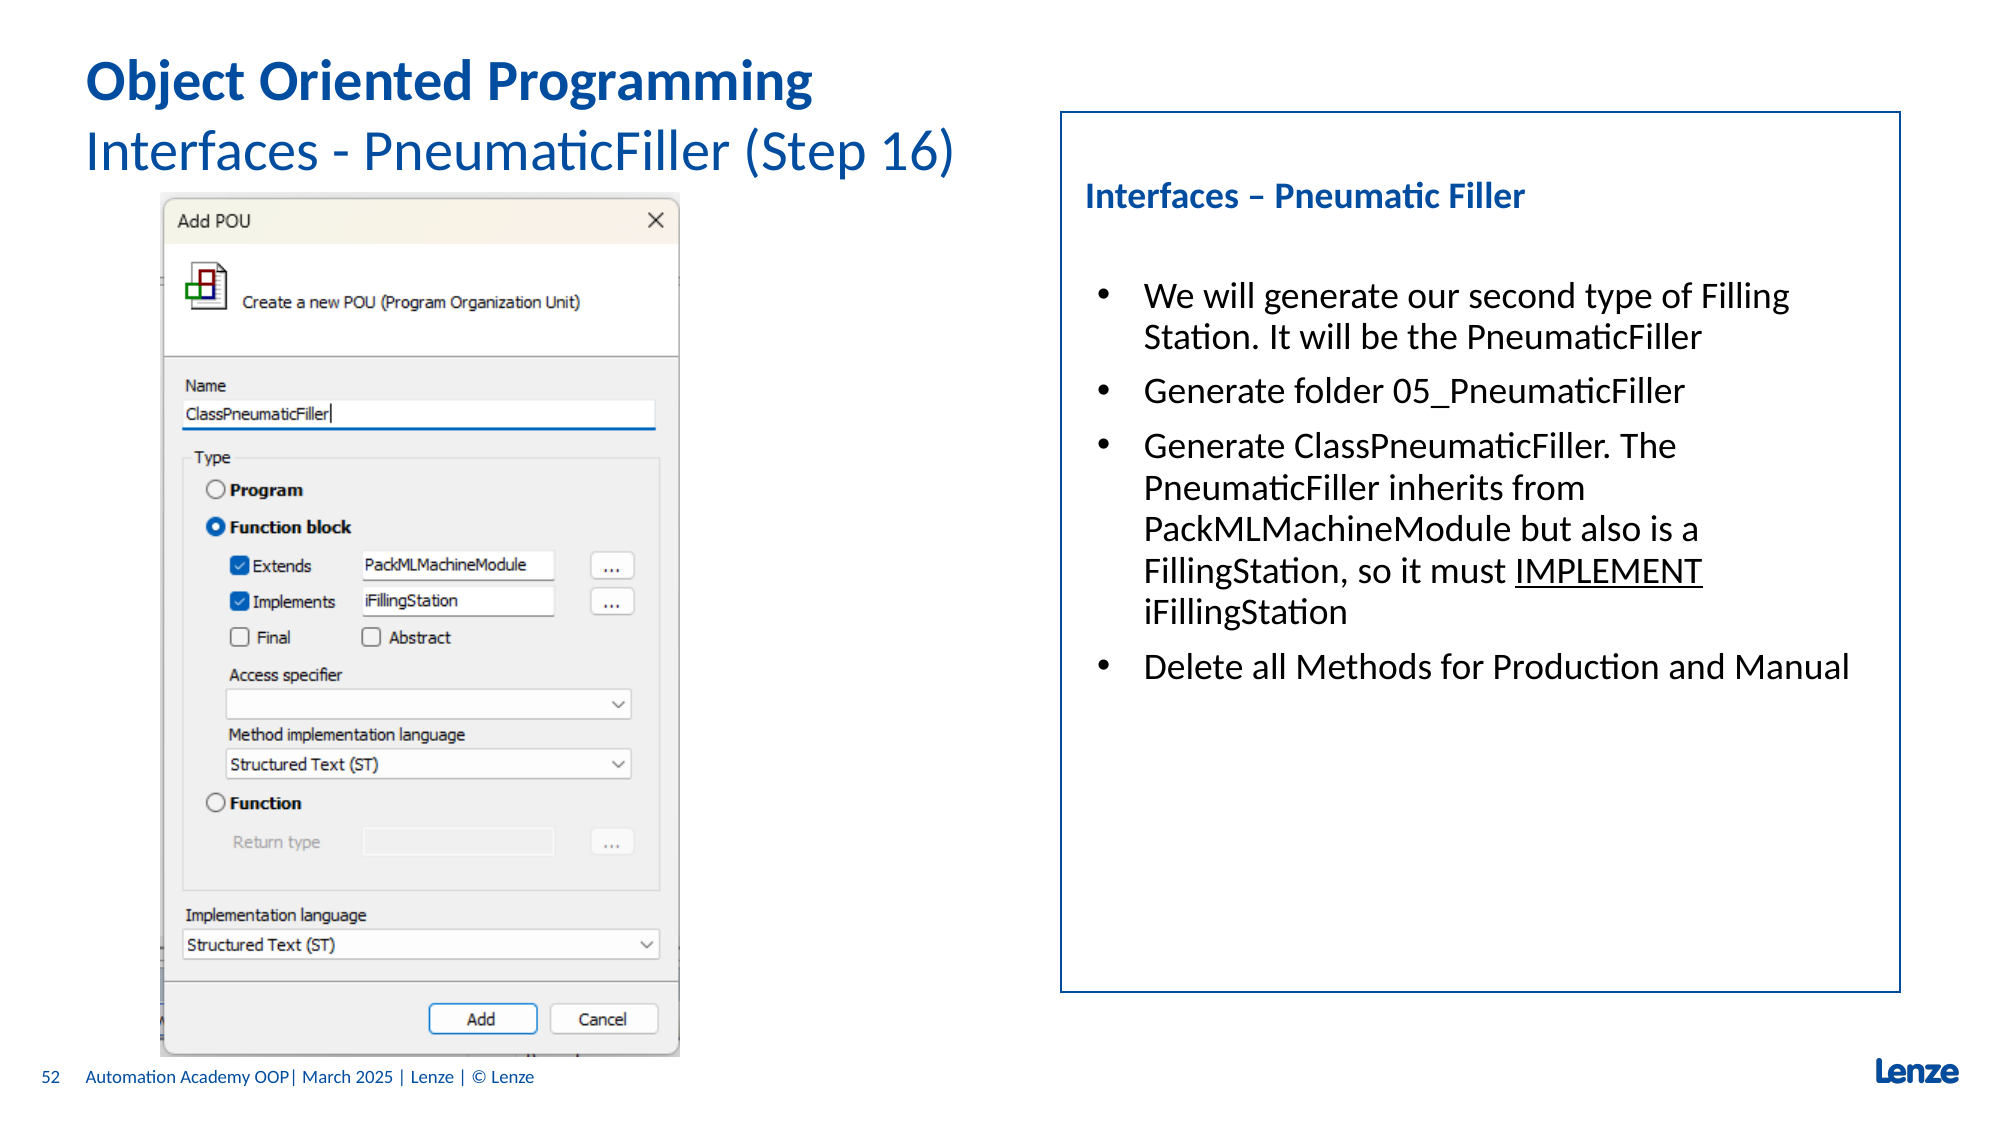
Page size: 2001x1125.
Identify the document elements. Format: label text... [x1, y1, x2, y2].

footer Automation Academy OOP| March 2025 | Lenze | © Lenze [85, 1027, 834, 1088]
picture [160, 192, 680, 1058]
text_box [1061, 112, 1900, 992]
picture [1851, 1033, 1984, 1108]
slide_number 52 [0, 1027, 61, 1088]
list Object Oriented Programming [84, 34, 1249, 113]
title Interfaces - PneumaticFiller (Step 16) [85, 113, 1060, 183]
